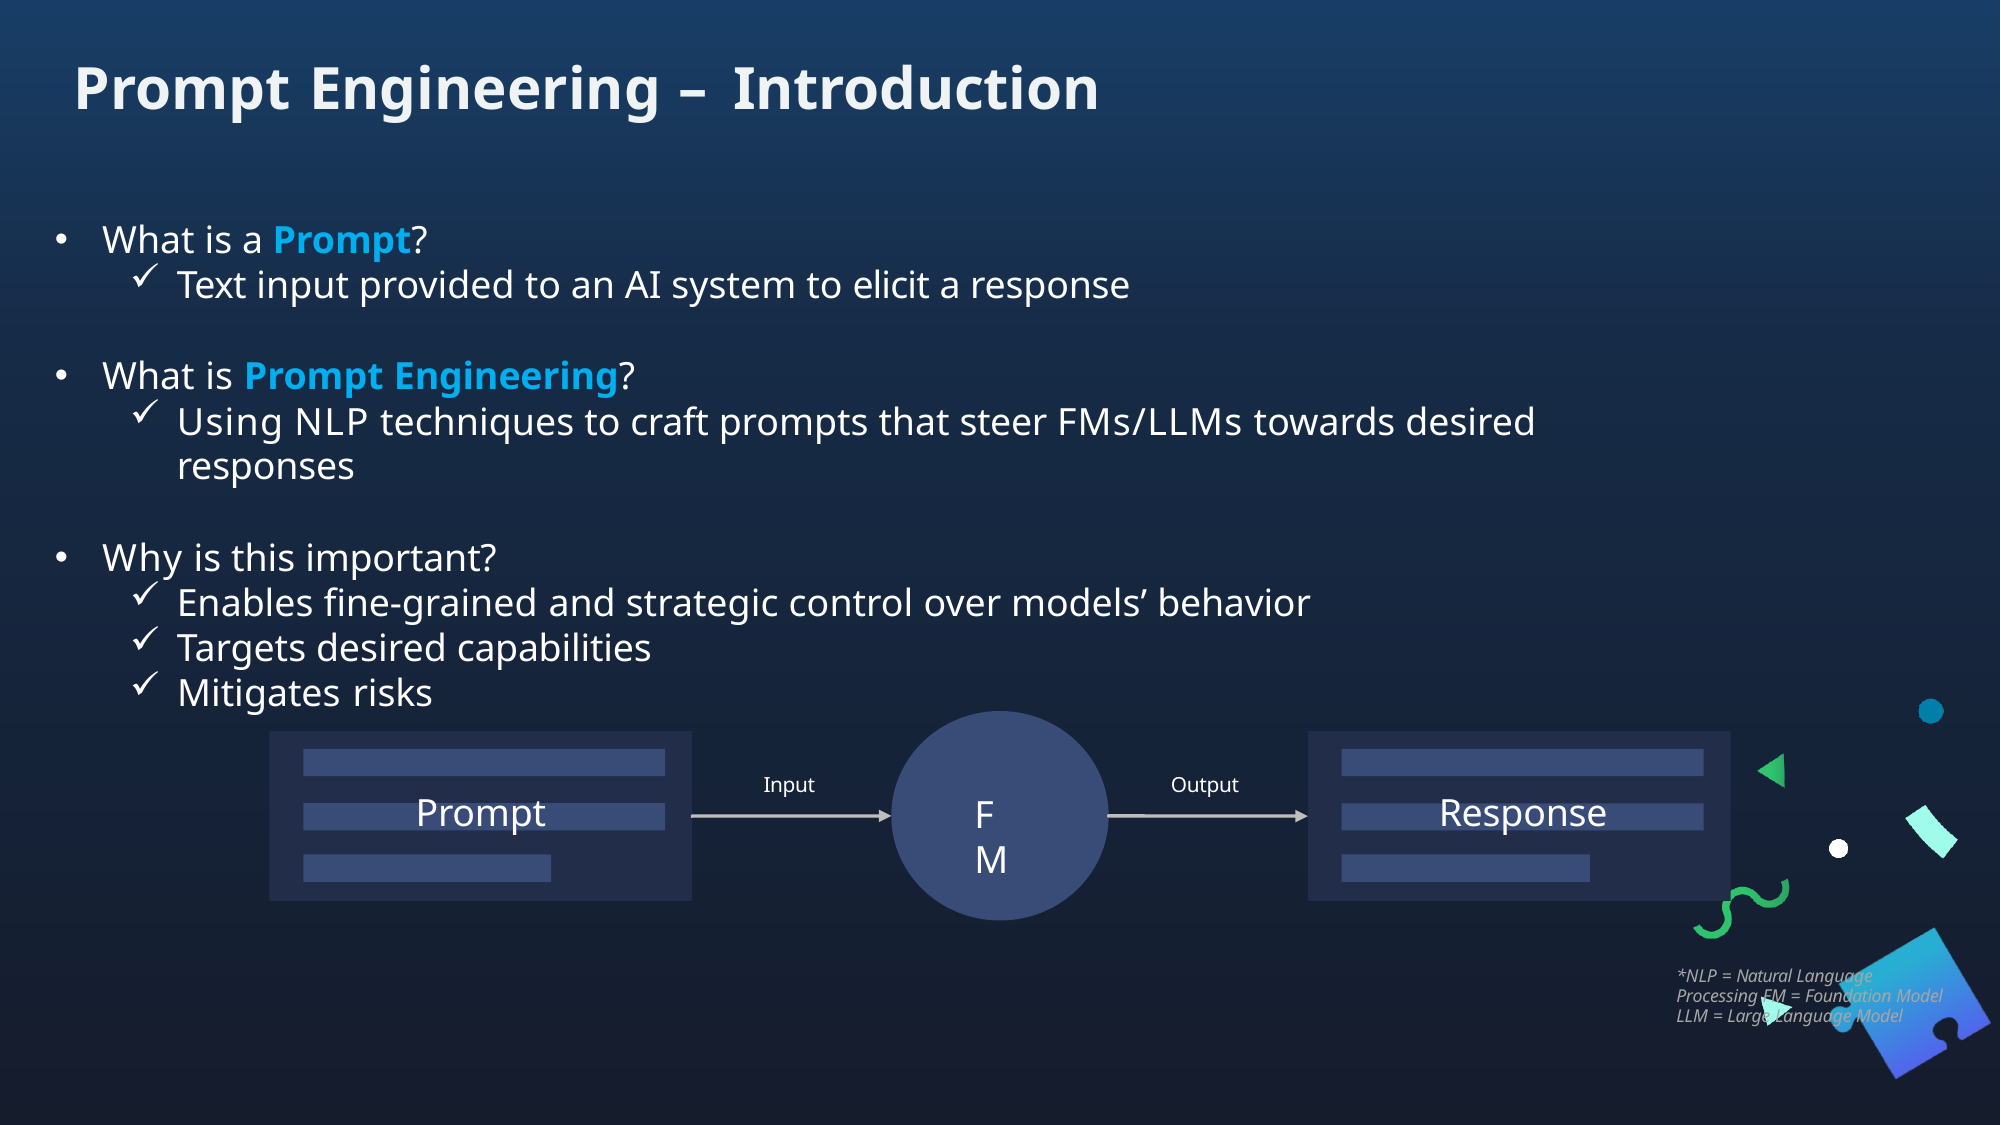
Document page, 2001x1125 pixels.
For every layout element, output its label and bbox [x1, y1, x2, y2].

text_box [0, 0, 2000, 1125]
text_box [269, 710, 1731, 921]
